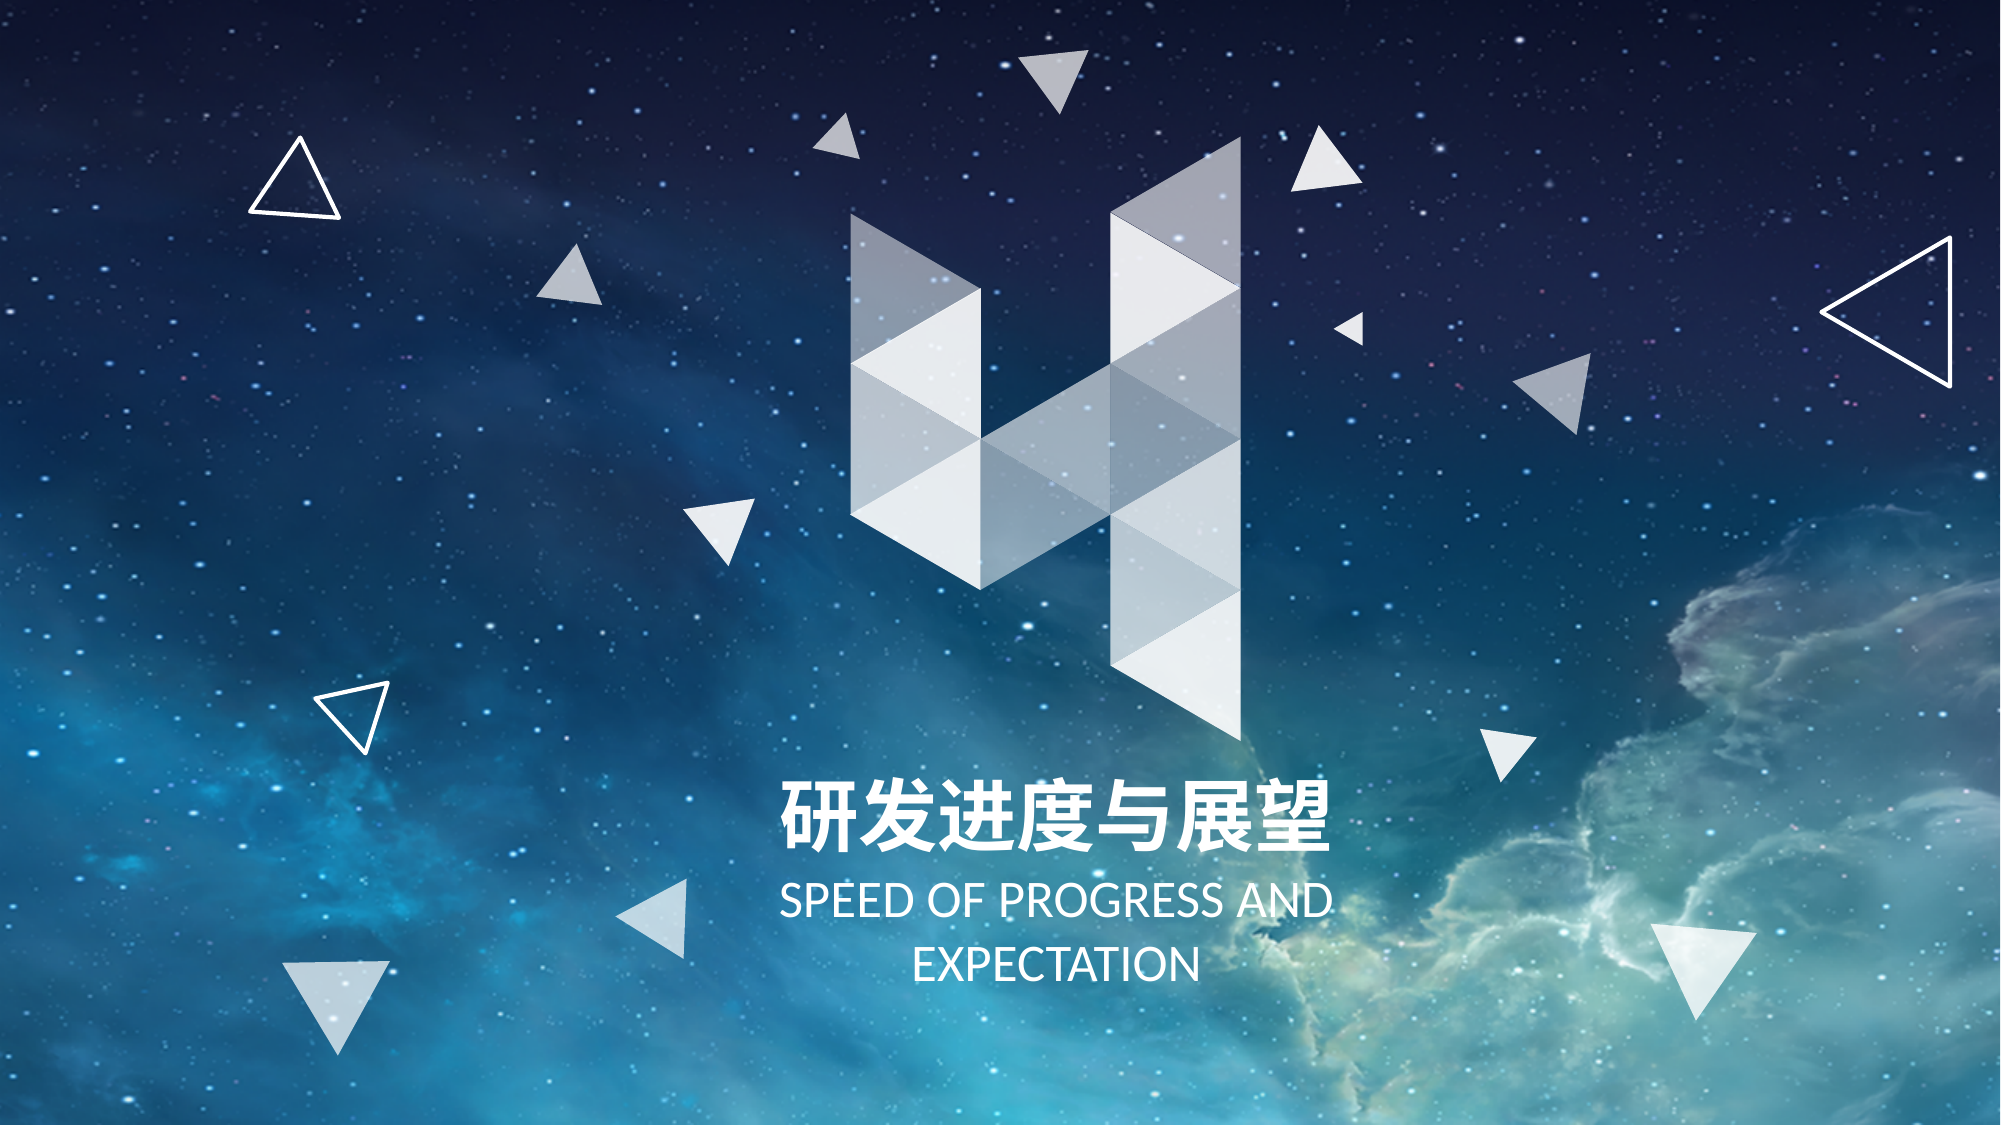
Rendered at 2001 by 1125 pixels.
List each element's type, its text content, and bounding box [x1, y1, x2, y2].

text_box [248, 135, 341, 220]
text_box [1510, 351, 1593, 438]
text_box 研发进度与展望 [719, 757, 1394, 857]
text_box [280, 958, 392, 1058]
text_box [313, 680, 390, 756]
text_box [1016, 47, 1091, 117]
text_box SPEED OF PROGRESS AND EXPECTATION [675, 857, 1439, 999]
picture [0, 0, 2001, 1125]
text_box [1477, 726, 1539, 785]
text_box [534, 241, 605, 308]
text_box [681, 496, 757, 569]
text_box [1648, 921, 1759, 1023]
text_box [1331, 310, 1365, 348]
text_box [1819, 235, 1953, 389]
text_box [1288, 122, 1365, 194]
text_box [849, 136, 1241, 742]
text_box [810, 110, 855, 158]
text_box [613, 876, 689, 961]
